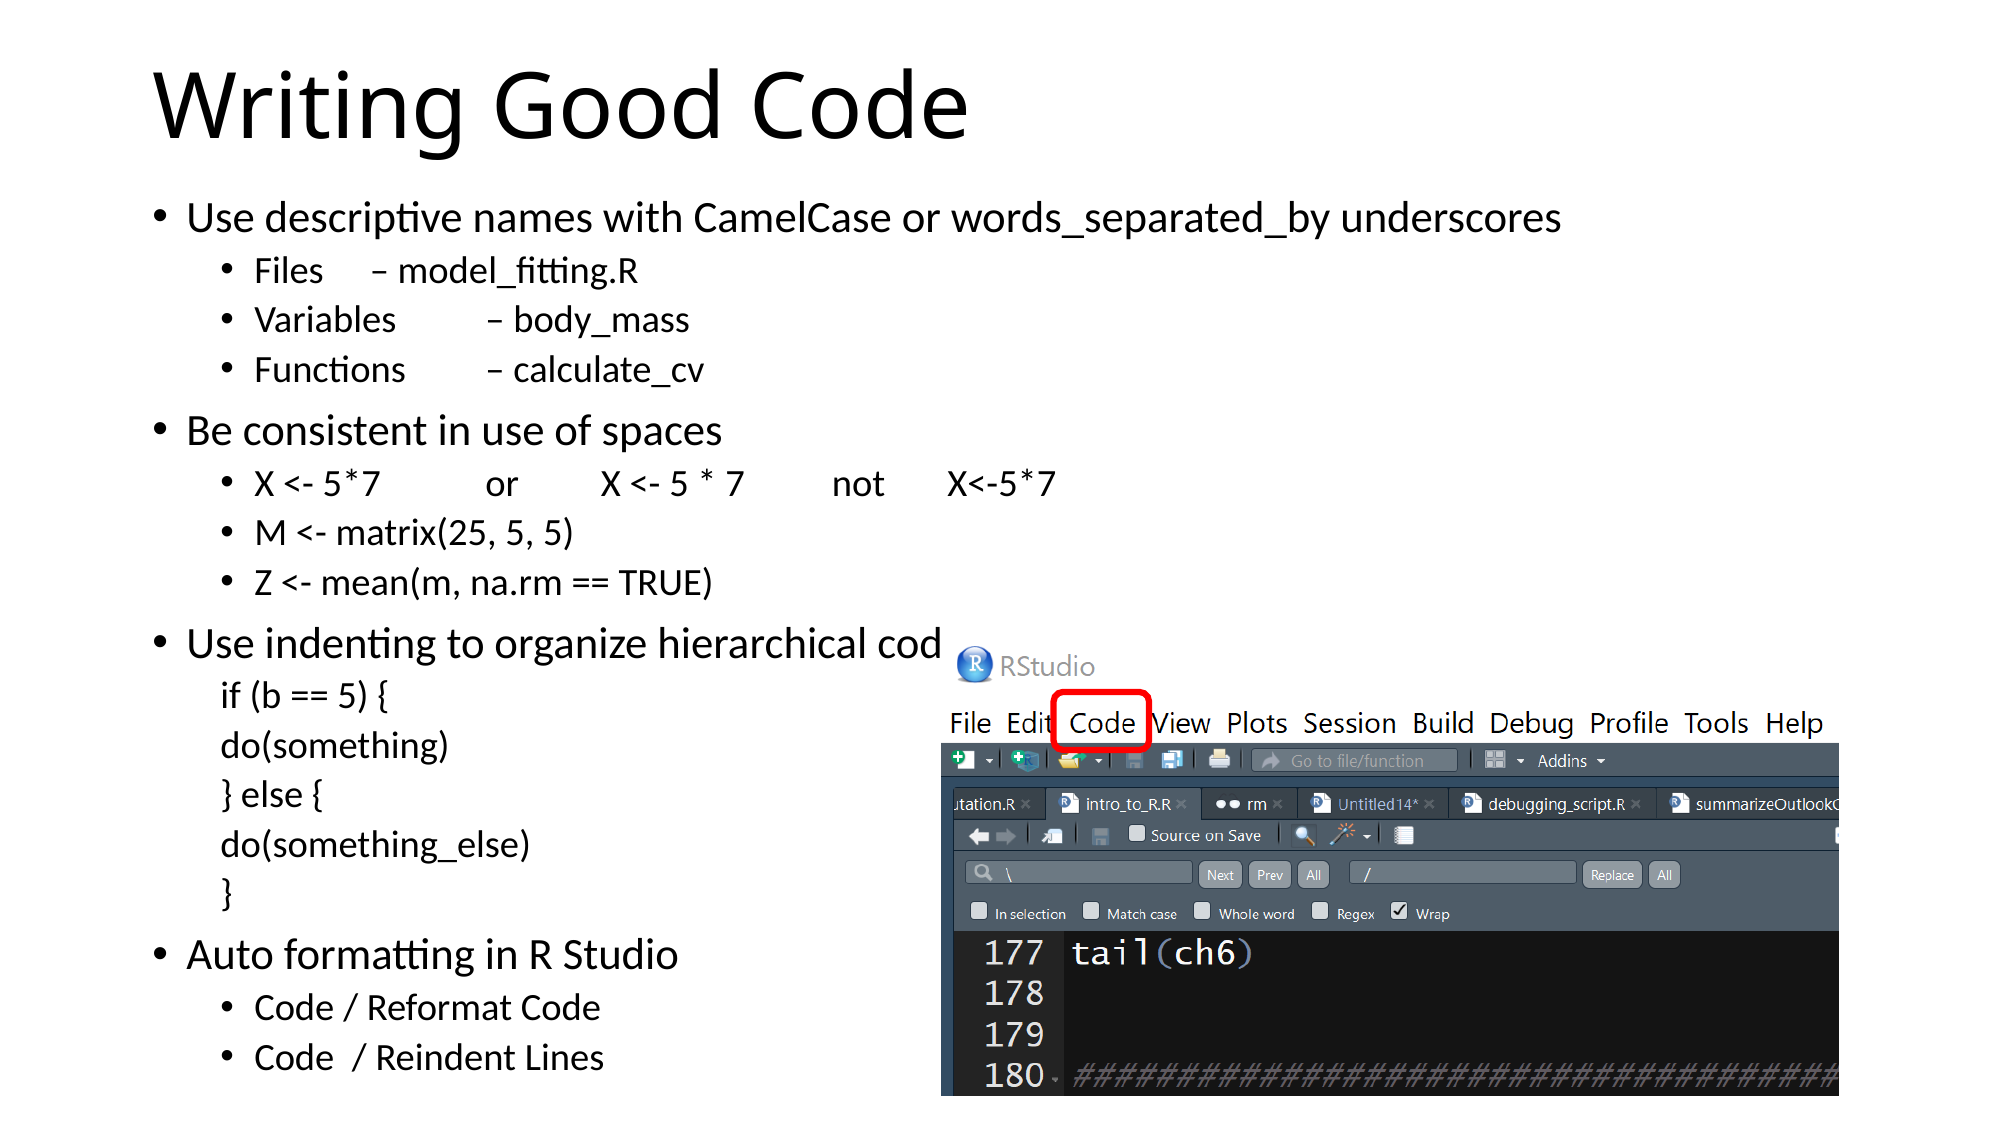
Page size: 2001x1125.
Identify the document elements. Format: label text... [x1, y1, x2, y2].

picture [941, 636, 1839, 1096]
list Use descriptive names with CamelCase or words_separated_by underscores Files – model_fitting.R Variables – body_mass Functions – calculate_cv Be consistent in use of spaces X <- 5*7 or X <- 5 * 7 not X<-5*7 M <- matrix(25, 5, 5) Z <- mean(m, na.rm == TRUE) Use indenting to organize hierarchical code if (b == 5) { do(something) } else { do(something_else) } Auto formatting in R Studio Code / Reformat Code Code / Reindent Lines [137, 186, 1863, 1096]
title Writing Good Code [137, 0, 1863, 186]
